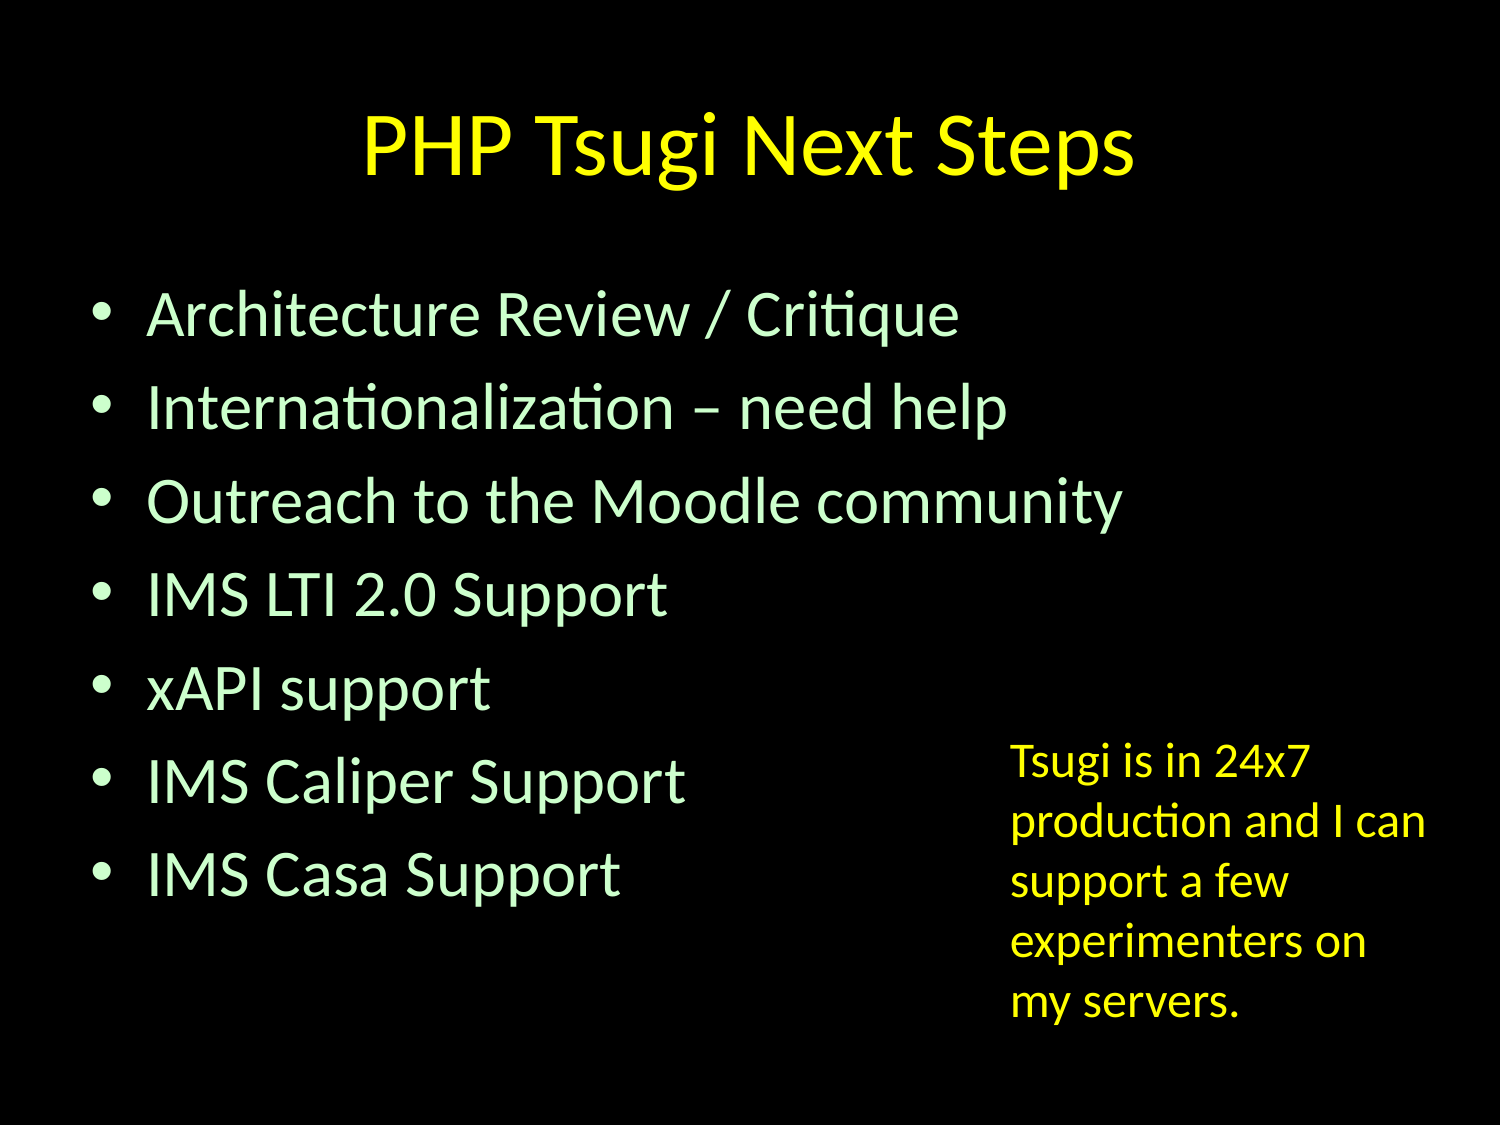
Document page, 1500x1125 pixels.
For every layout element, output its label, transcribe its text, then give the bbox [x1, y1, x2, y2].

list Architecture Review / Critique Internationalization – need help Outreach to the Moodle community IMS LTI 2.0 Support xAPI support IMS Caliper Support IMS Casa Support [75, 262, 1425, 1005]
title PHP Tsugi Next Steps [75, 45, 1425, 233]
text_box Tsugi is in 24x7 production and I can support a few experimenters on my servers. [995, 720, 1445, 1035]
